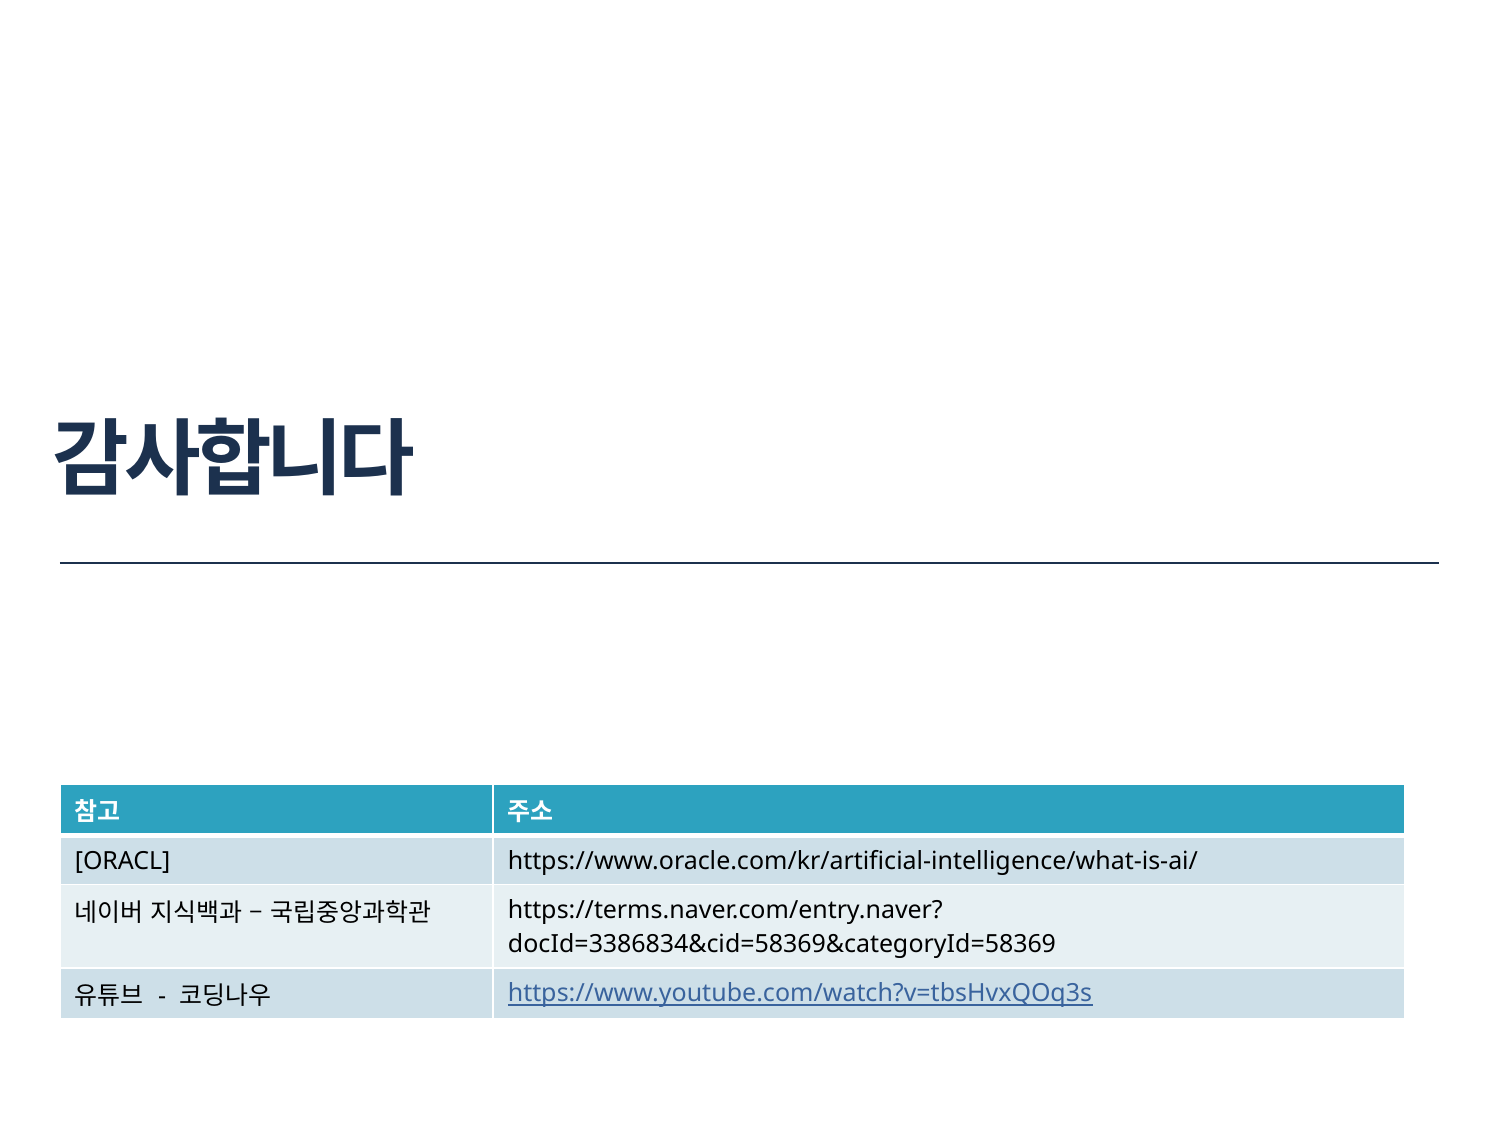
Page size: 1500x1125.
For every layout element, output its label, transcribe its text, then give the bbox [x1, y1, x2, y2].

title 감사합니다 [37, 397, 608, 569]
table_cell [ORACL] [61, 838, 492, 884]
table_cell 네이버 지식백과 – 국립중앙과학관 [61, 885, 492, 967]
table_cell https://www.oracle.com/kr/artificial-intelligence/what-is-ai/ [494, 838, 1404, 884]
table_cell https://terms.naver.com/entry.naver?docId=3386834&cid=58369&categoryId=58369 [494, 885, 1404, 967]
table_header 주소 [494, 785, 1404, 833]
table_cell 유튜브 - 코딩나우 [61, 969, 492, 1018]
table_cell https://www.youtube.com/watch?v=tbsHvxQOq3s [494, 969, 1404, 1018]
table_header 참고 [61, 785, 492, 833]
